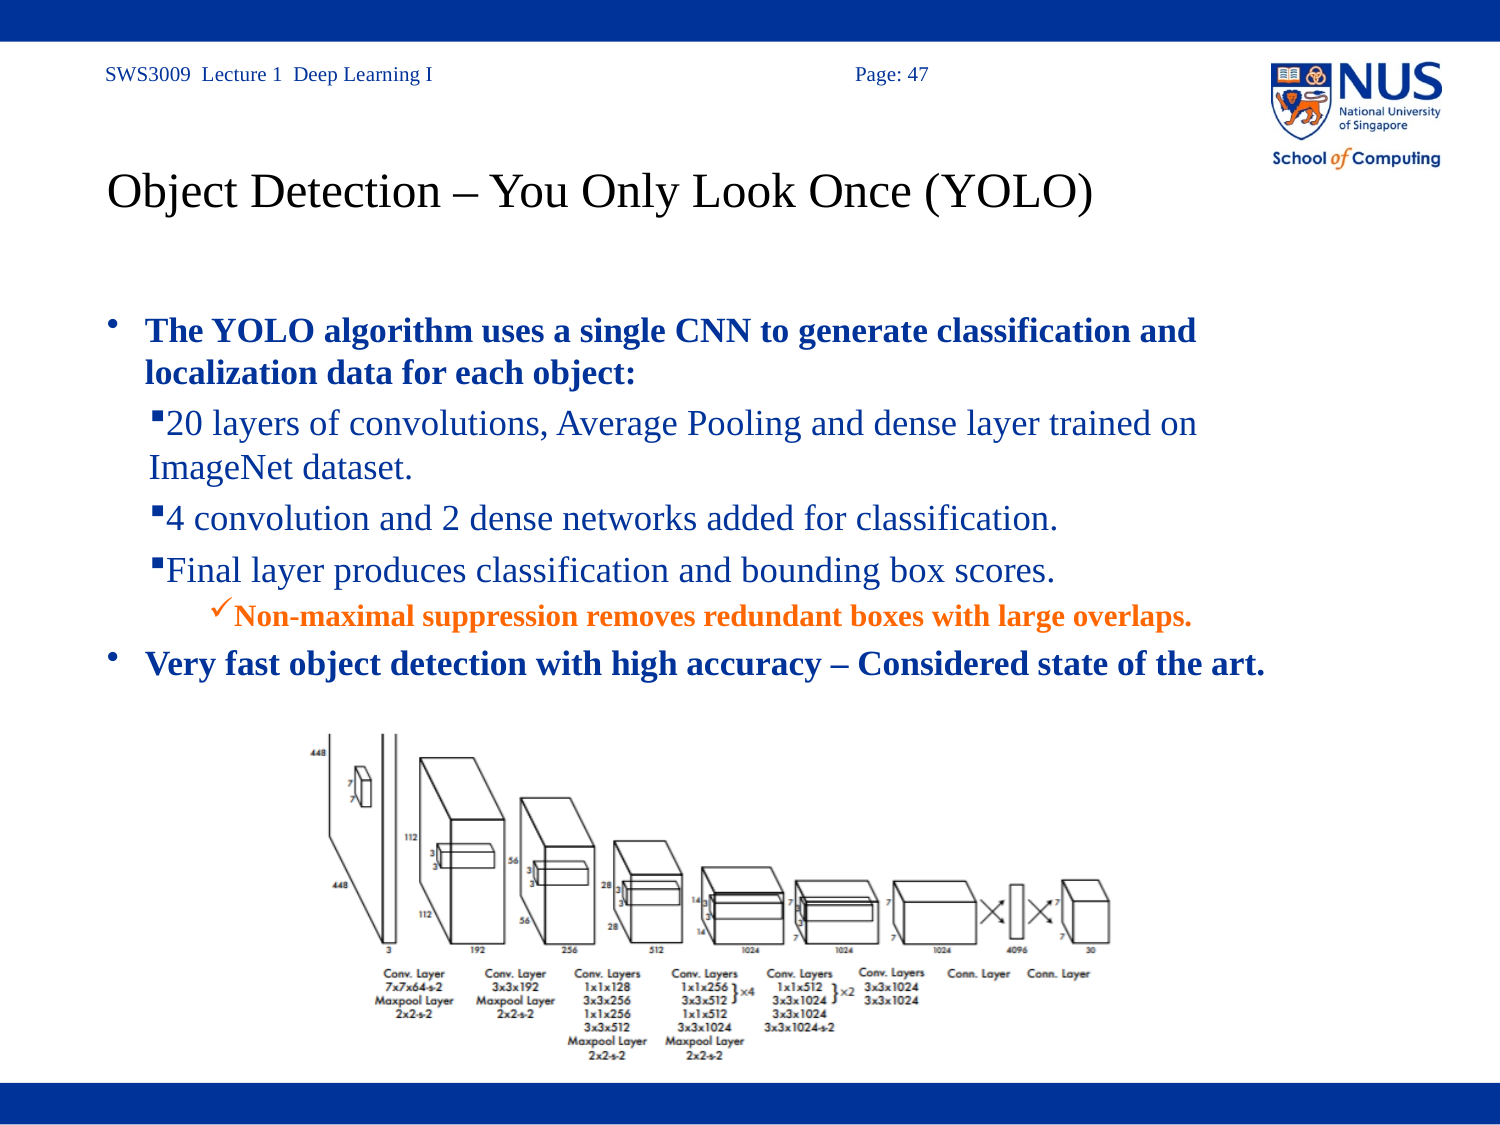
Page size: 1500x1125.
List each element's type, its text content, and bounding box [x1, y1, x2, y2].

list The YOLO algorithm uses a single CNN to generate classification and localization data for each object: 20 layers of convolutions, Average Pooling and dense layer trained on ImageNet dataset. 4 convolution and 2 dense networks added for classification. Final layer produces classification and bounding box scores. Non-maximal suppression removes redundant boxes with large overlaps. Very fast object detection with high accuracy – Considered state of the art. [90, 298, 1366, 1022]
picture [284, 707, 1133, 1072]
title Object Detection – You Only Look Once (YOLO) [90, 93, 1160, 282]
picture [1271, 61, 1442, 171]
